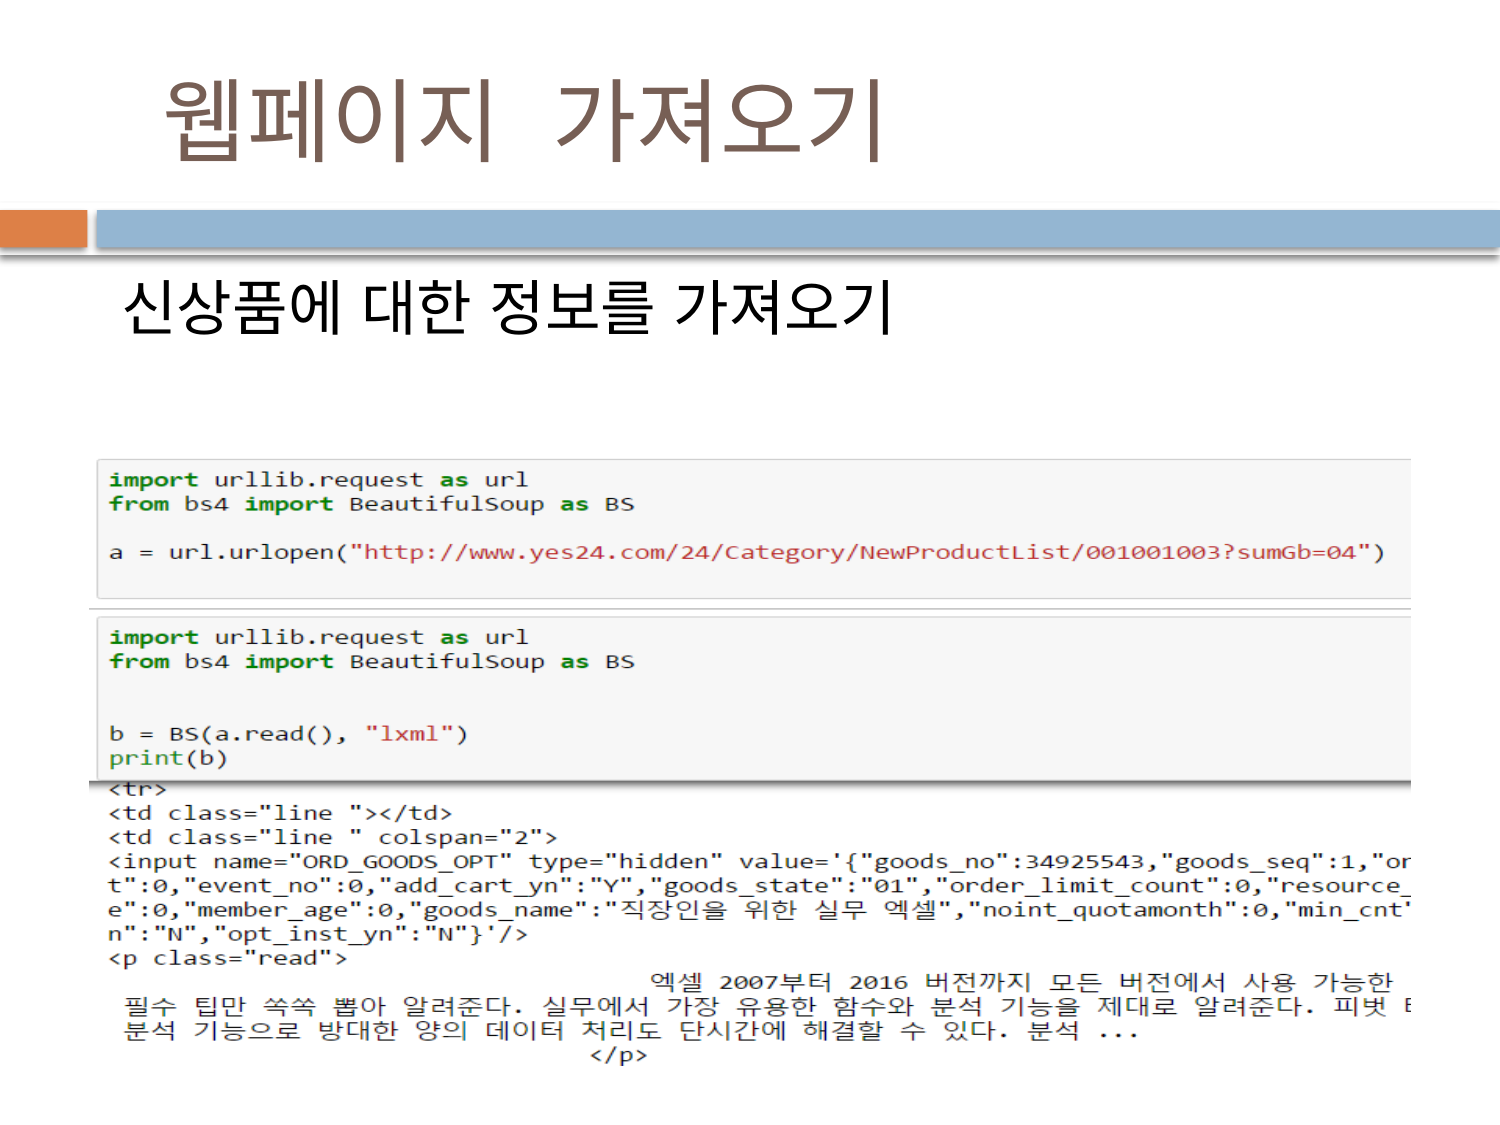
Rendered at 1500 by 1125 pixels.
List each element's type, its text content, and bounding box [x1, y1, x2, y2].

picture [88, 444, 1412, 1066]
title 웹페이지 가져오기 [100, 37, 1438, 200]
list 신상품에 대한 정보를 가져오기 [75, 262, 1425, 492]
